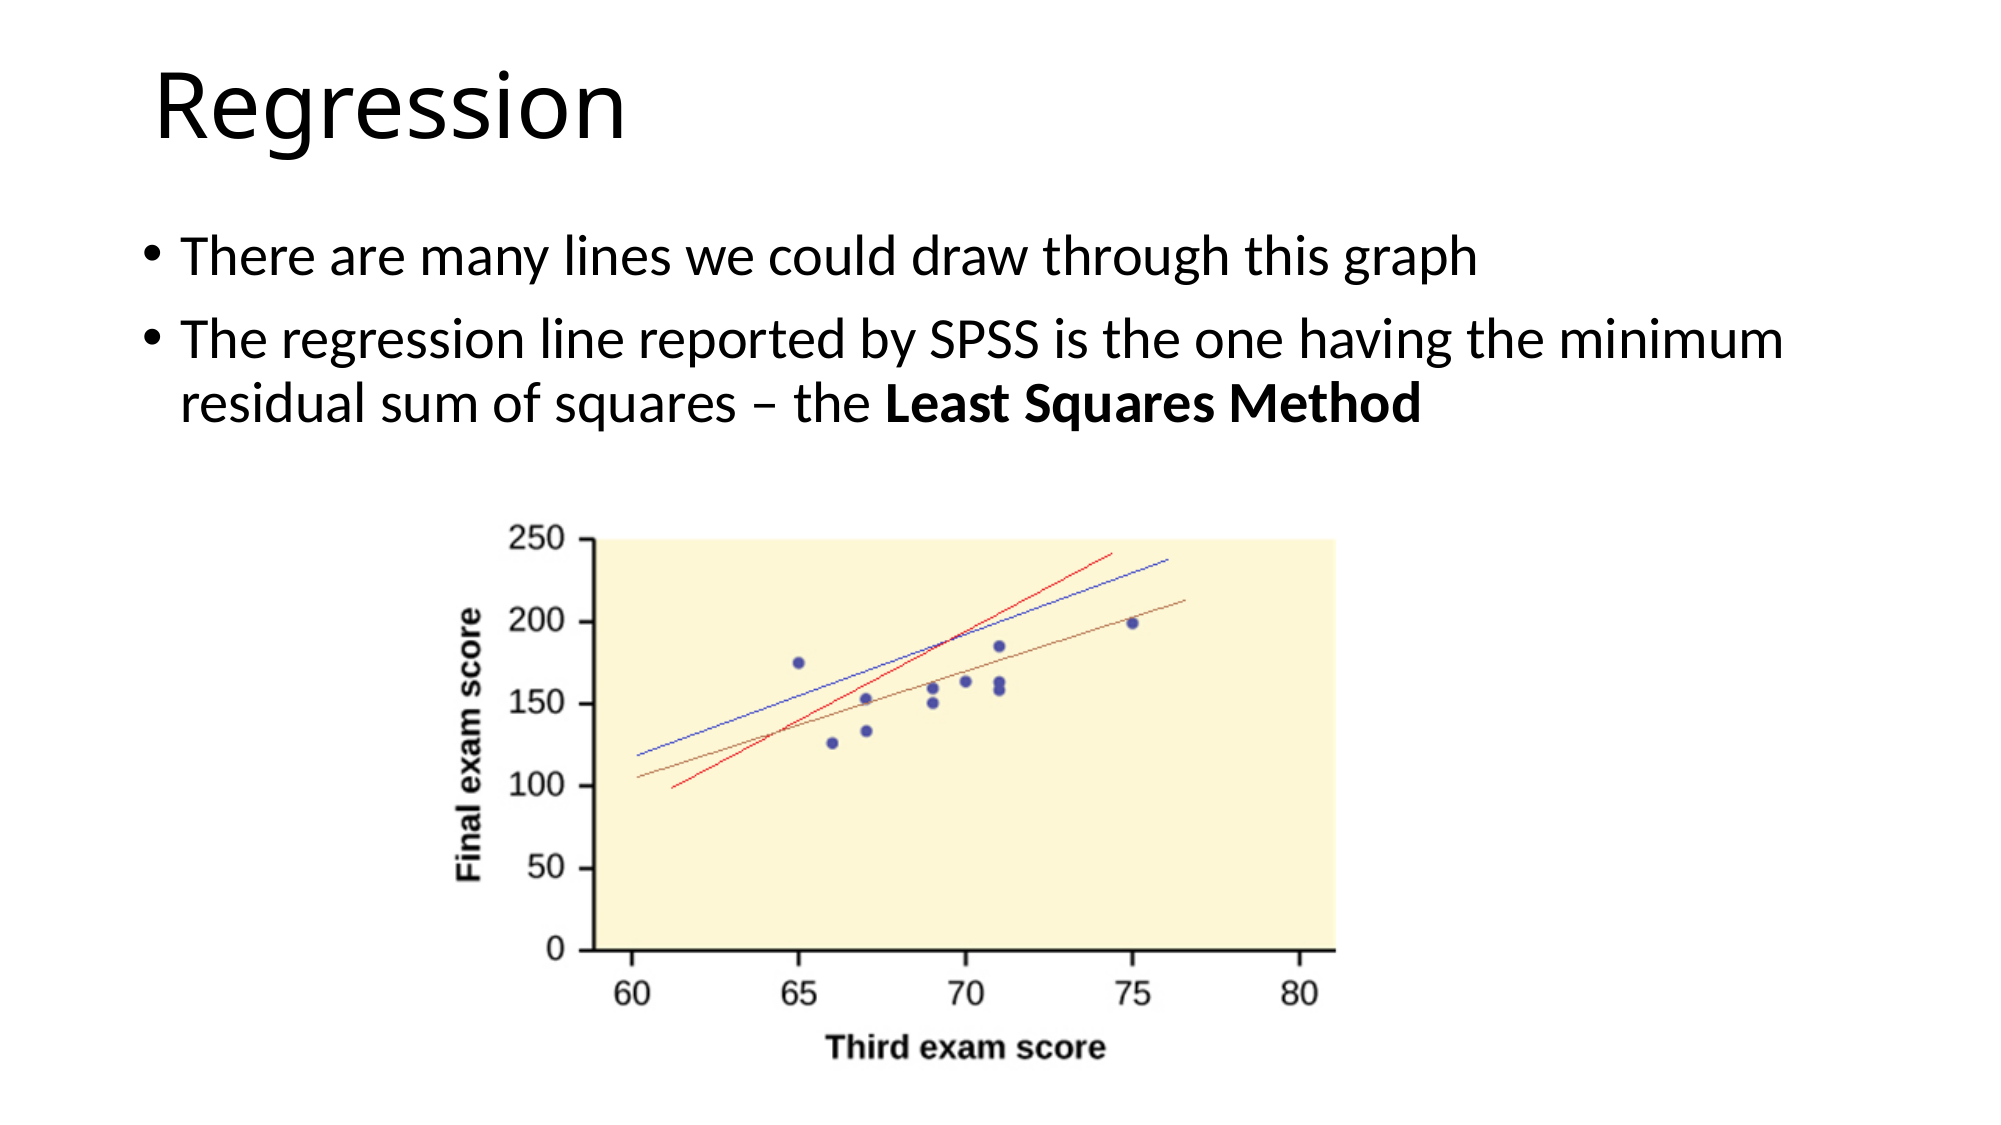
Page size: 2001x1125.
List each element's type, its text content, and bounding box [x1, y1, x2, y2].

picture [265, 514, 1480, 1125]
list There are many lines we could draw through this graph The regression line reported by SPSS is the one having the minimum residual sum of squares – the Least Squares Method [127, 217, 1853, 932]
title Regression [137, 0, 1863, 218]
